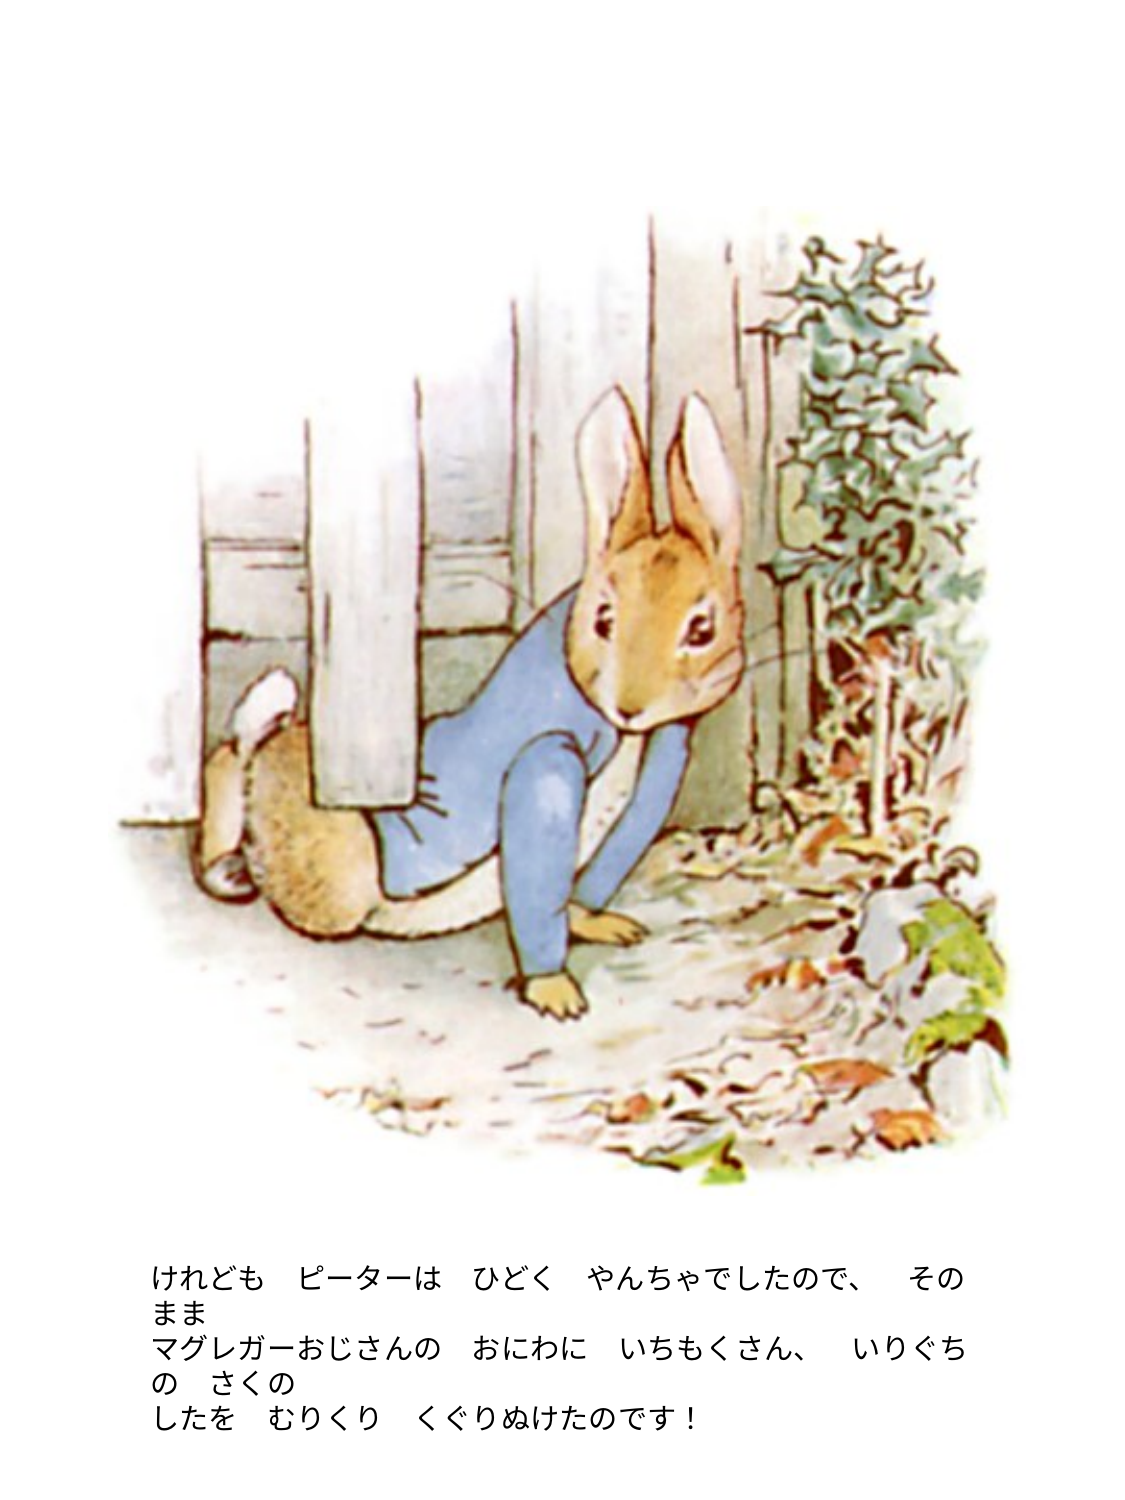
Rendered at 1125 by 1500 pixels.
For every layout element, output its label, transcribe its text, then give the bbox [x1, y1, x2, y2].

picture [108, 206, 1026, 1197]
text_box けれども ピーターは ひどく やんちゃでしたので、 そのまま マグレガーおじさんの おにわに いちもくさん、 いりぐちの さくの したを むりくり くぐりぬけたのです！ [135, 1252, 999, 1443]
